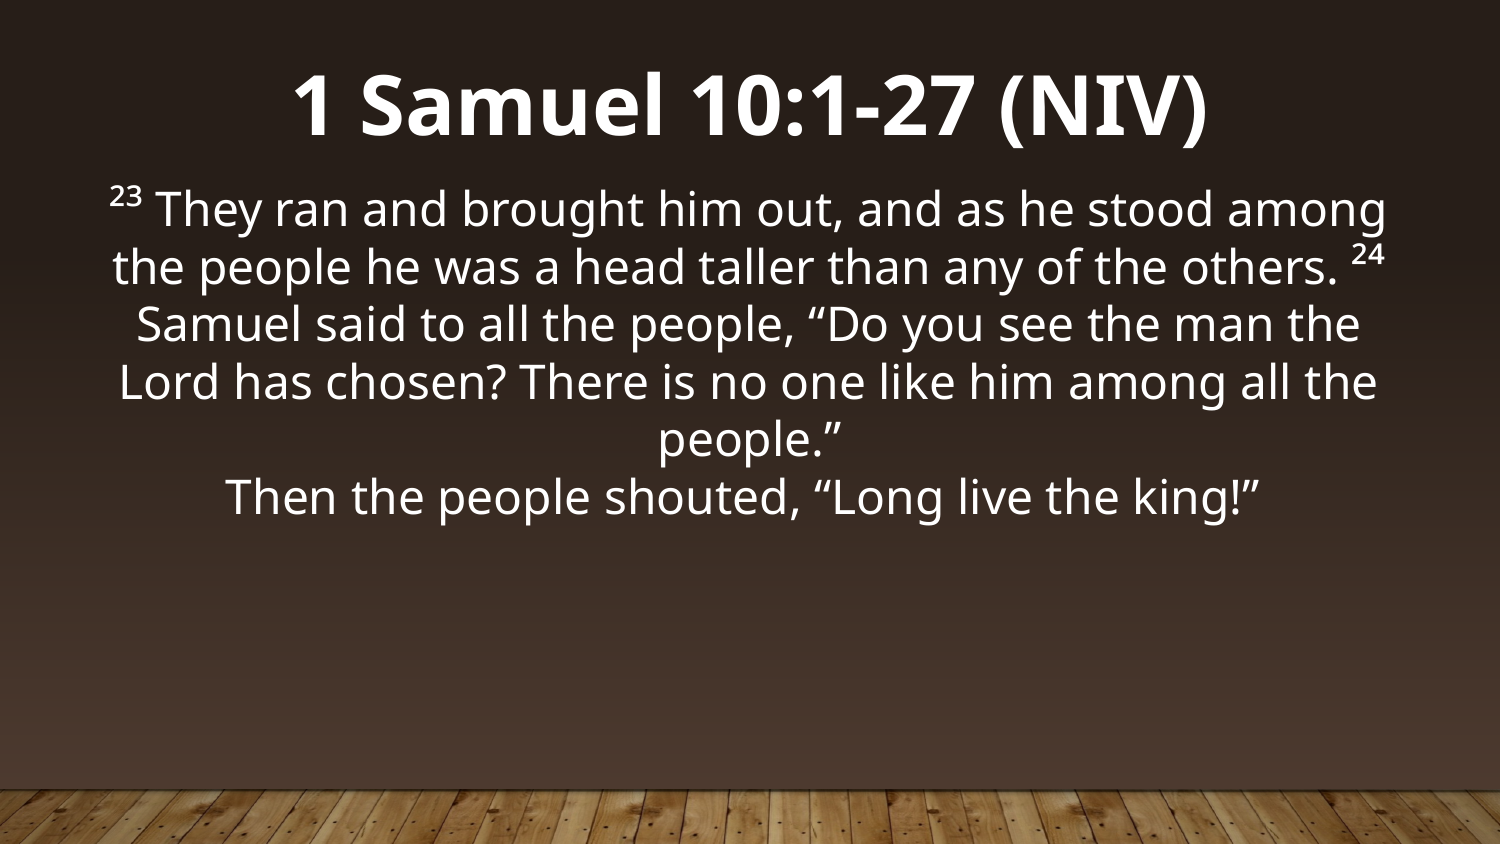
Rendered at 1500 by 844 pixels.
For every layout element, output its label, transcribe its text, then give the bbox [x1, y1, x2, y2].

text_box ²³ They ran and brought him out, and as he stood among the people he was a head taller than any of the others. ²⁴ Samuel said to all the people, “Do you see the man the Lord has chosen? There is no one like him among all the people.” Then the people shouted, “Long live the king!” [74, 171, 1425, 589]
picture [0, 789, 1500, 844]
text_box 1 Samuel 10:1-27 (NIV) [74, 45, 1425, 160]
